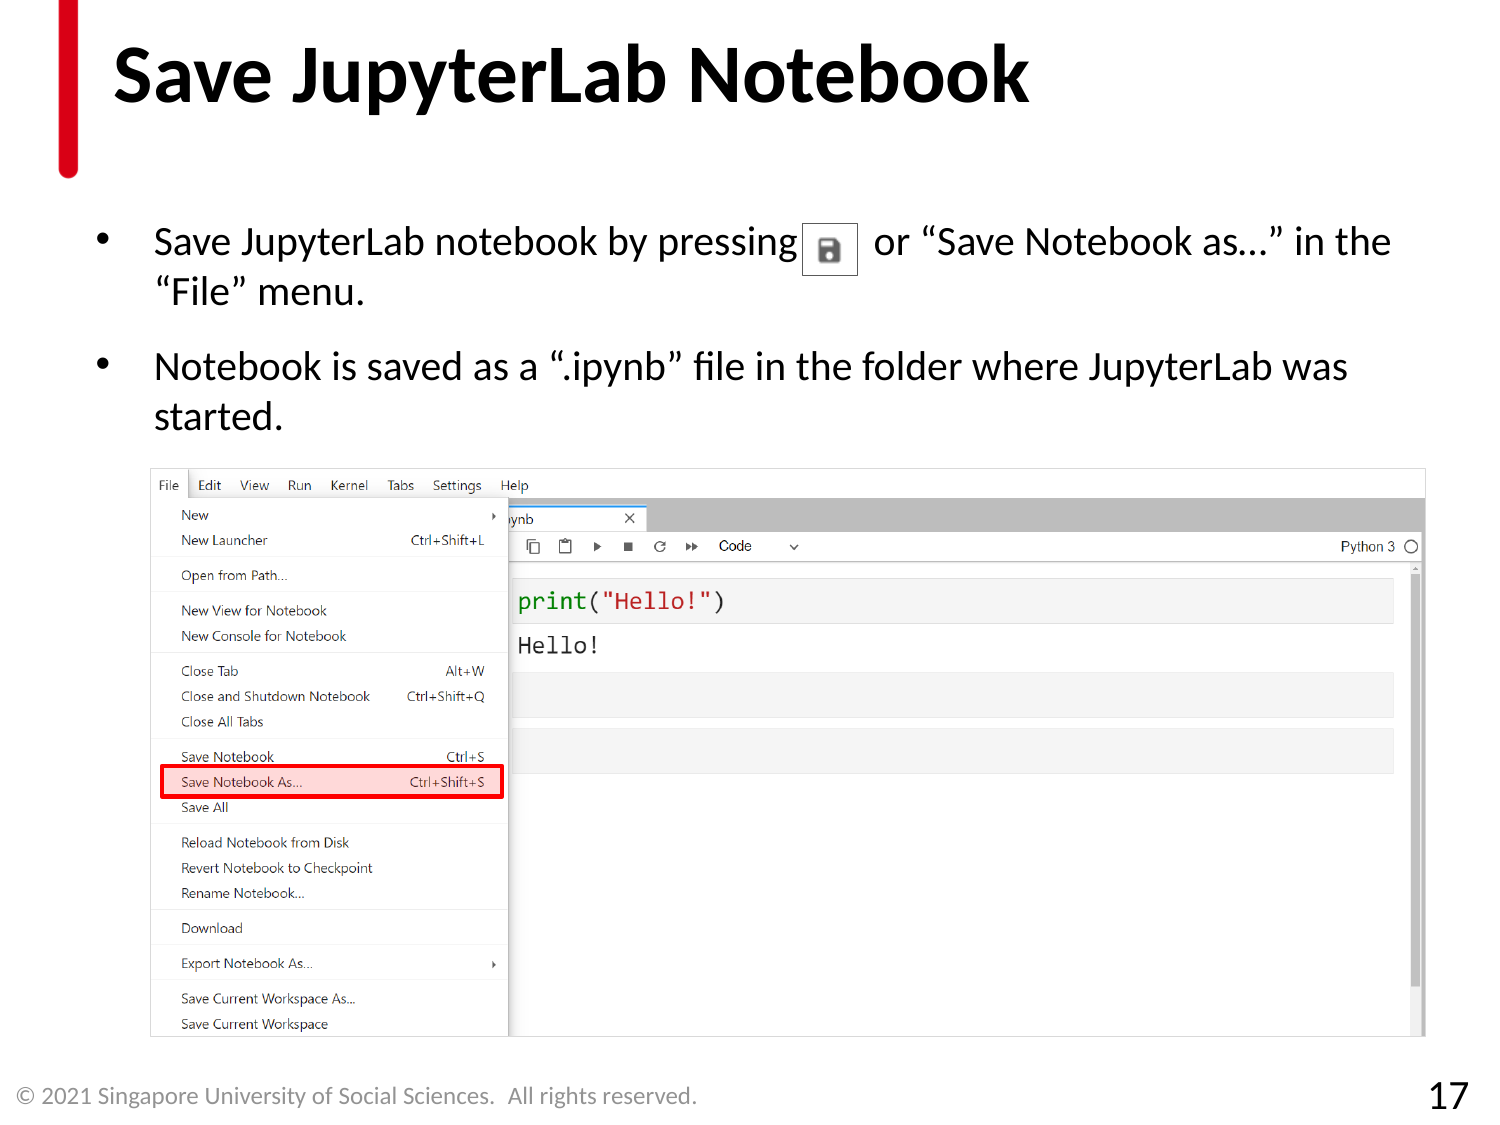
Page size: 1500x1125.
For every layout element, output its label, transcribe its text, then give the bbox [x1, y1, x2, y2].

list Save JupyterLab notebook by pressing or “Save Notebook as…” in the “File” menu. Notebook is saved as a “.ipynb” file in the folder where JupyterLab was started. [80, 206, 1470, 701]
picture [57, 0, 81, 200]
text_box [150, 468, 1426, 1037]
title Save JupyterLab Notebook [98, 0, 1425, 138]
picture [801, 223, 857, 275]
footer © 2021 Singapore University of Social Sciences. All rights reserved. [0, 1065, 800, 1125]
